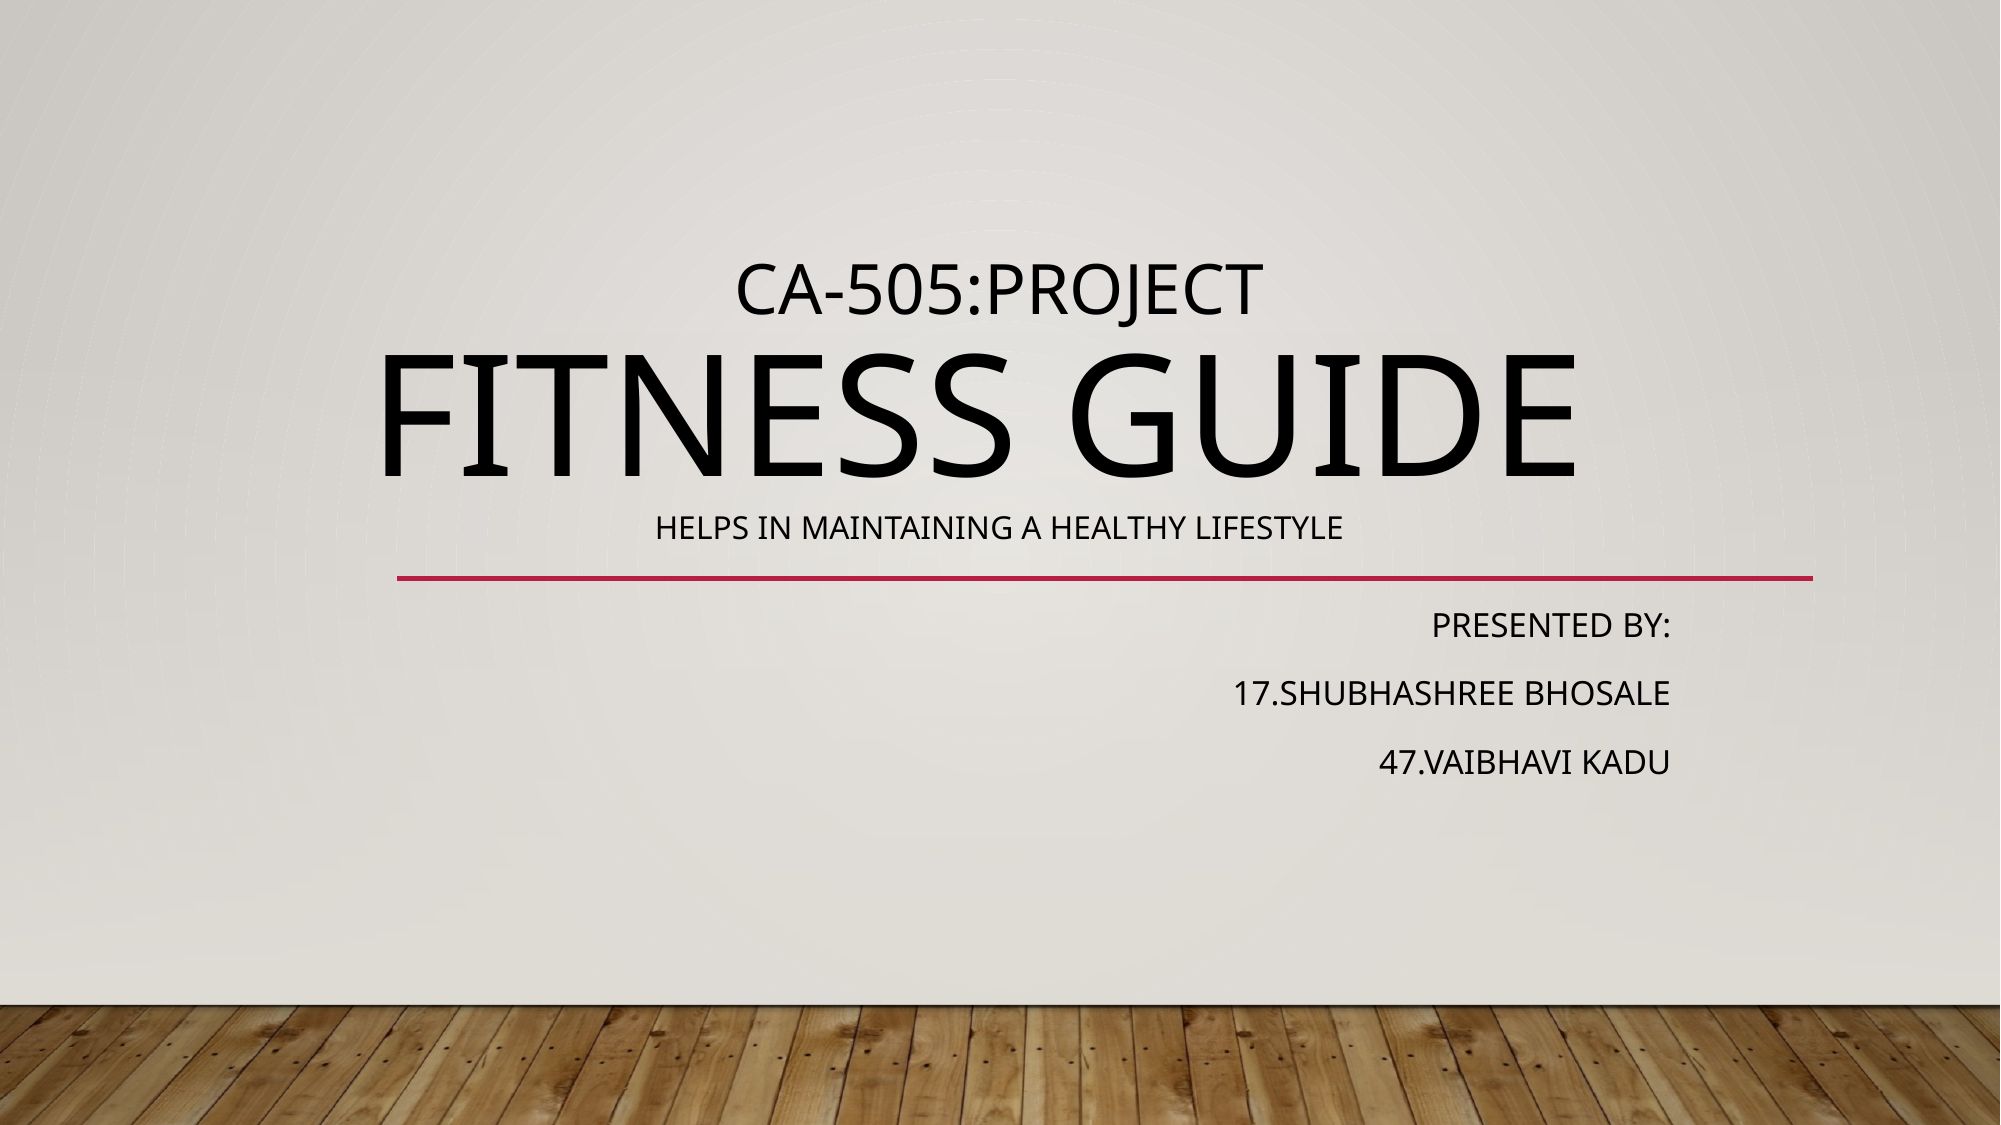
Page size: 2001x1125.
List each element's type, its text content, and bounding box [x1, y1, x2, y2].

title ca-505:project Fitness guide helps in maintaining a healthy lifestyle [291, 0, 1709, 673]
subtitle Presented by: 17.Shubhashree Bhosale 47.Vaibhavi kadu [985, 580, 1687, 891]
picture [0, 1005, 2000, 1125]
